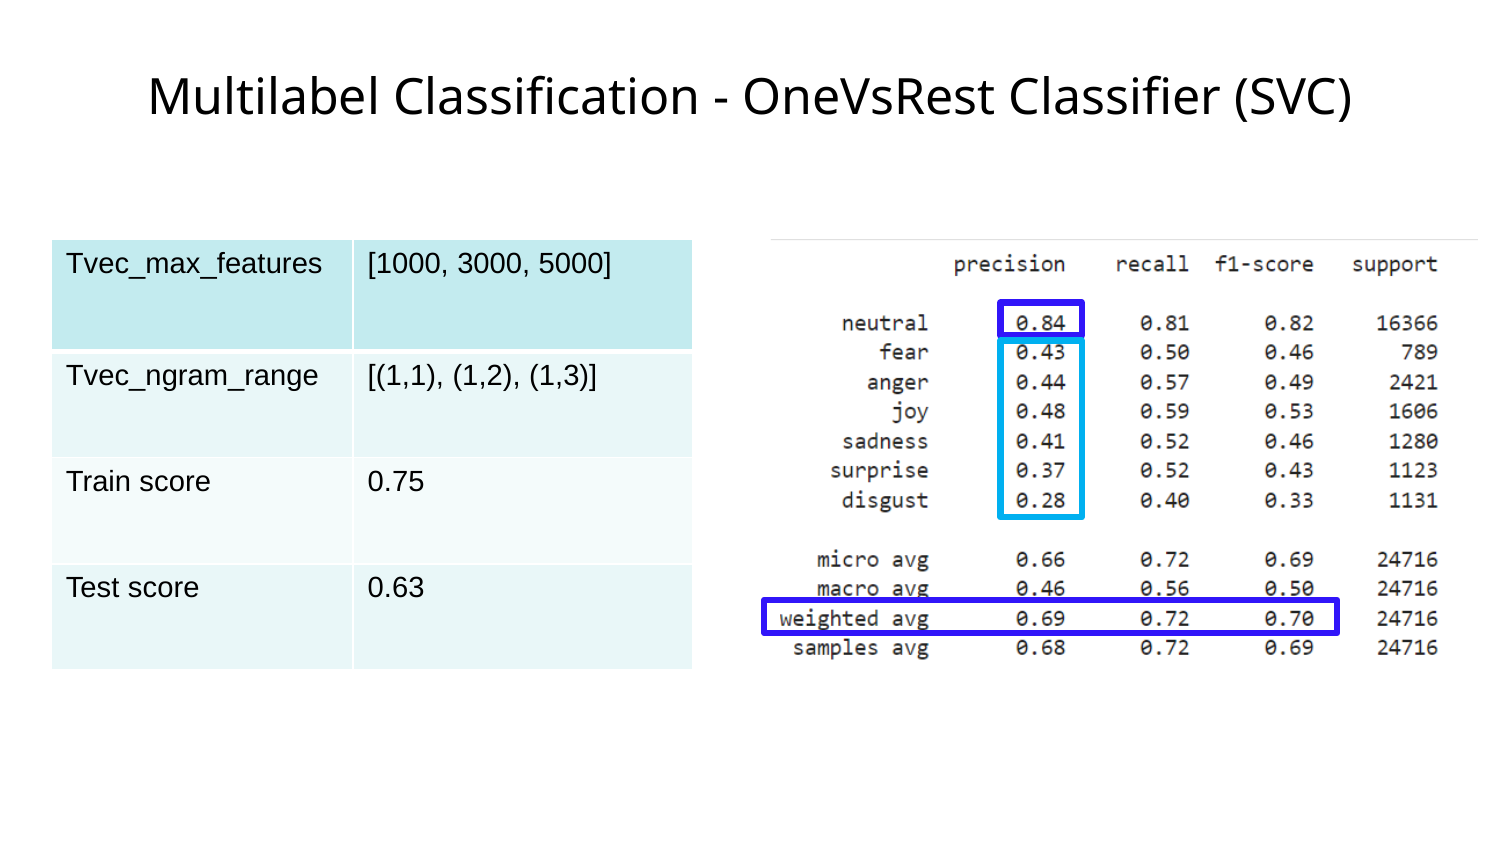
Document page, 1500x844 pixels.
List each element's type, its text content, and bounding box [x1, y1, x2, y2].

table_cell 0.63 [354, 565, 692, 669]
title Multilabel Classification - OneVsRest Classifier (SVC) [75, 67, 1425, 122]
table_header Tvec_max_features [52, 240, 352, 349]
picture [763, 239, 1478, 671]
table_cell Test score [52, 565, 352, 669]
table_header [1000, 3000, 5000] [354, 240, 692, 349]
table_cell Tvec_ngram_range [52, 354, 352, 457]
table_cell Train score [52, 458, 352, 563]
table_cell [(1,1), (1,2), (1,3)] [354, 354, 692, 457]
table_cell 0.75 [354, 458, 692, 563]
